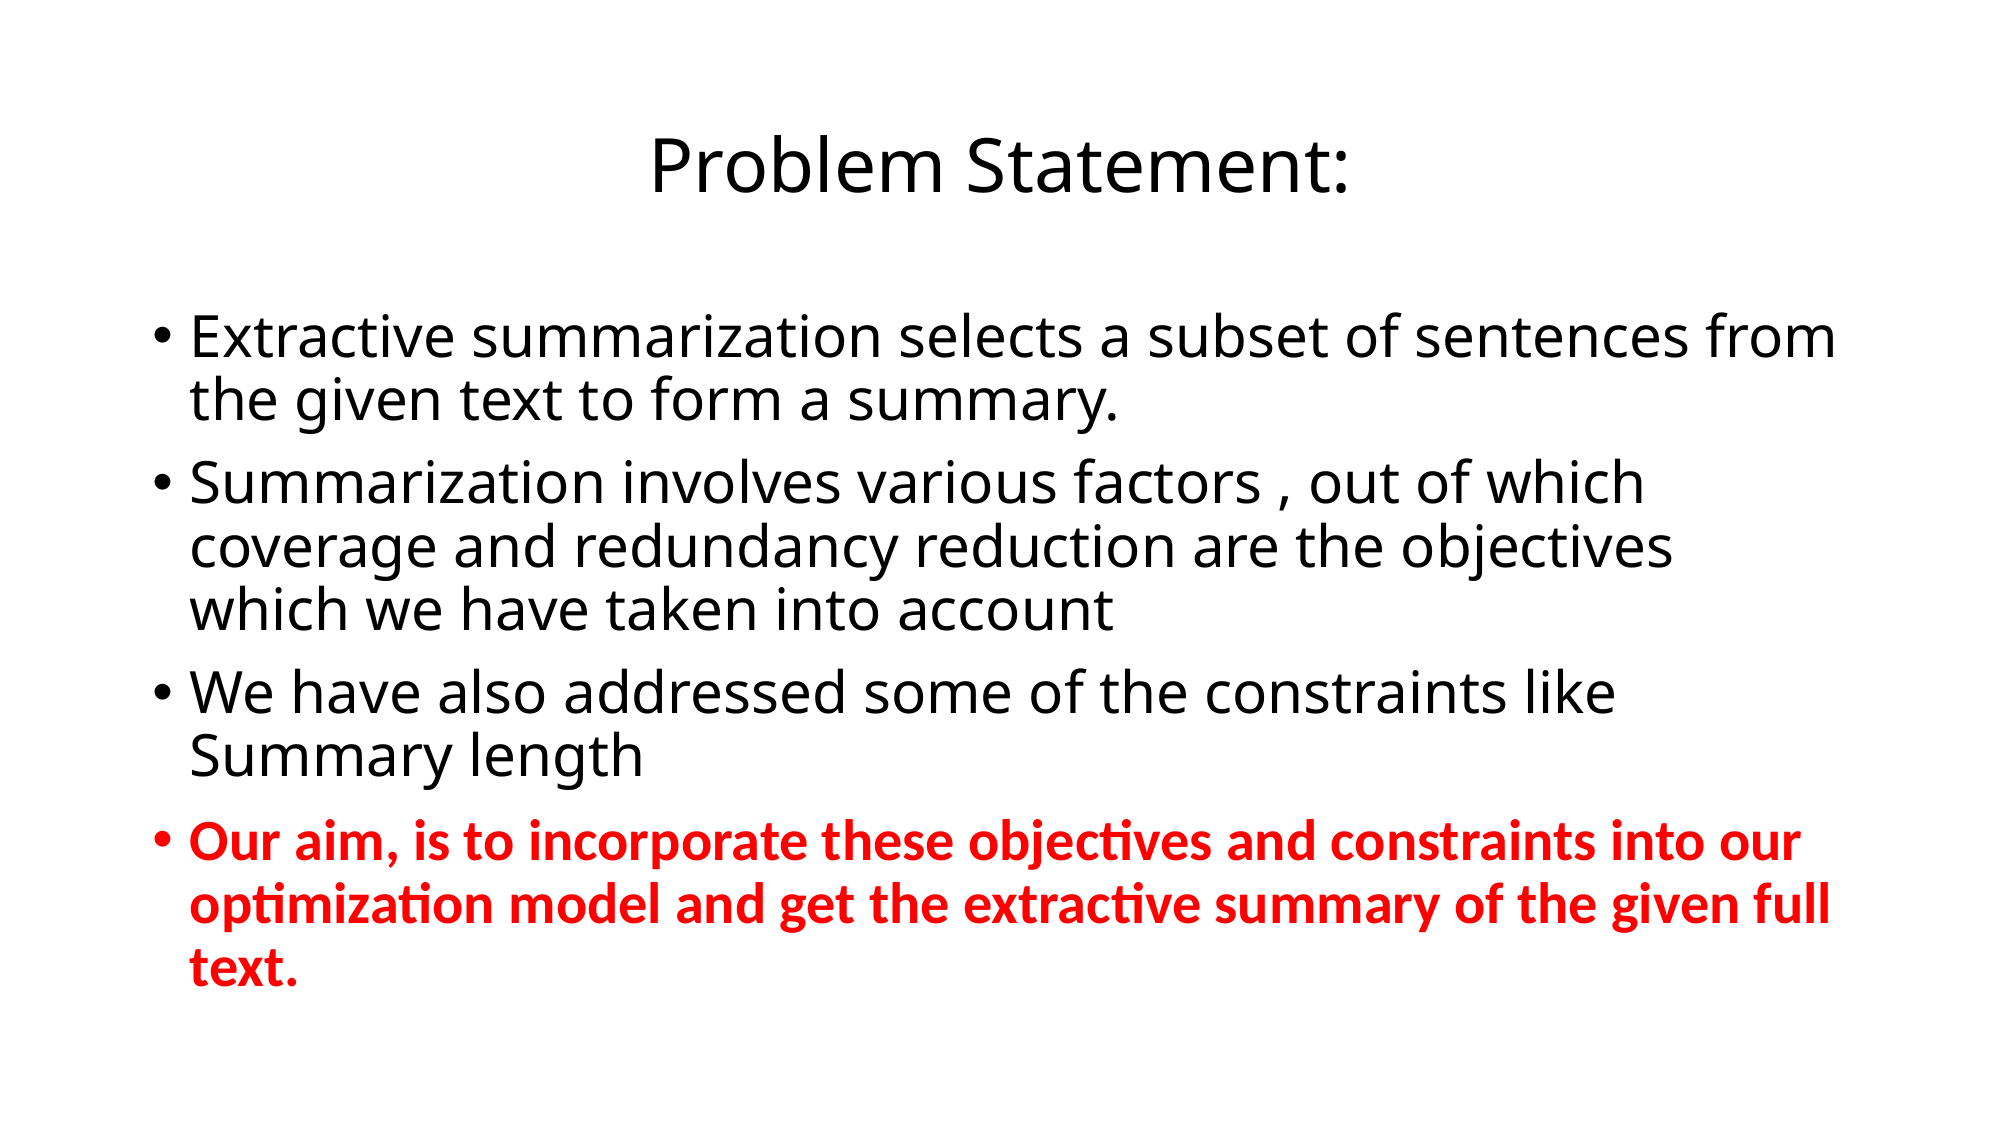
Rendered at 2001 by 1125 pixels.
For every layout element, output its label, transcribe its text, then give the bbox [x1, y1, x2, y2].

title Problem Statement: [137, 59, 1863, 278]
list Extractive summarization selects a subset of sentences from the given text to form a summary. Summarization involves various factors , out of which coverage and redundancy reduction are the objectives which we have taken into account We have also addressed some of the constraints like Summary length Our aim, is to incorporate these objectives and constraints into our optimization model and get the extractive summary of the given full text. [137, 299, 1863, 1014]
